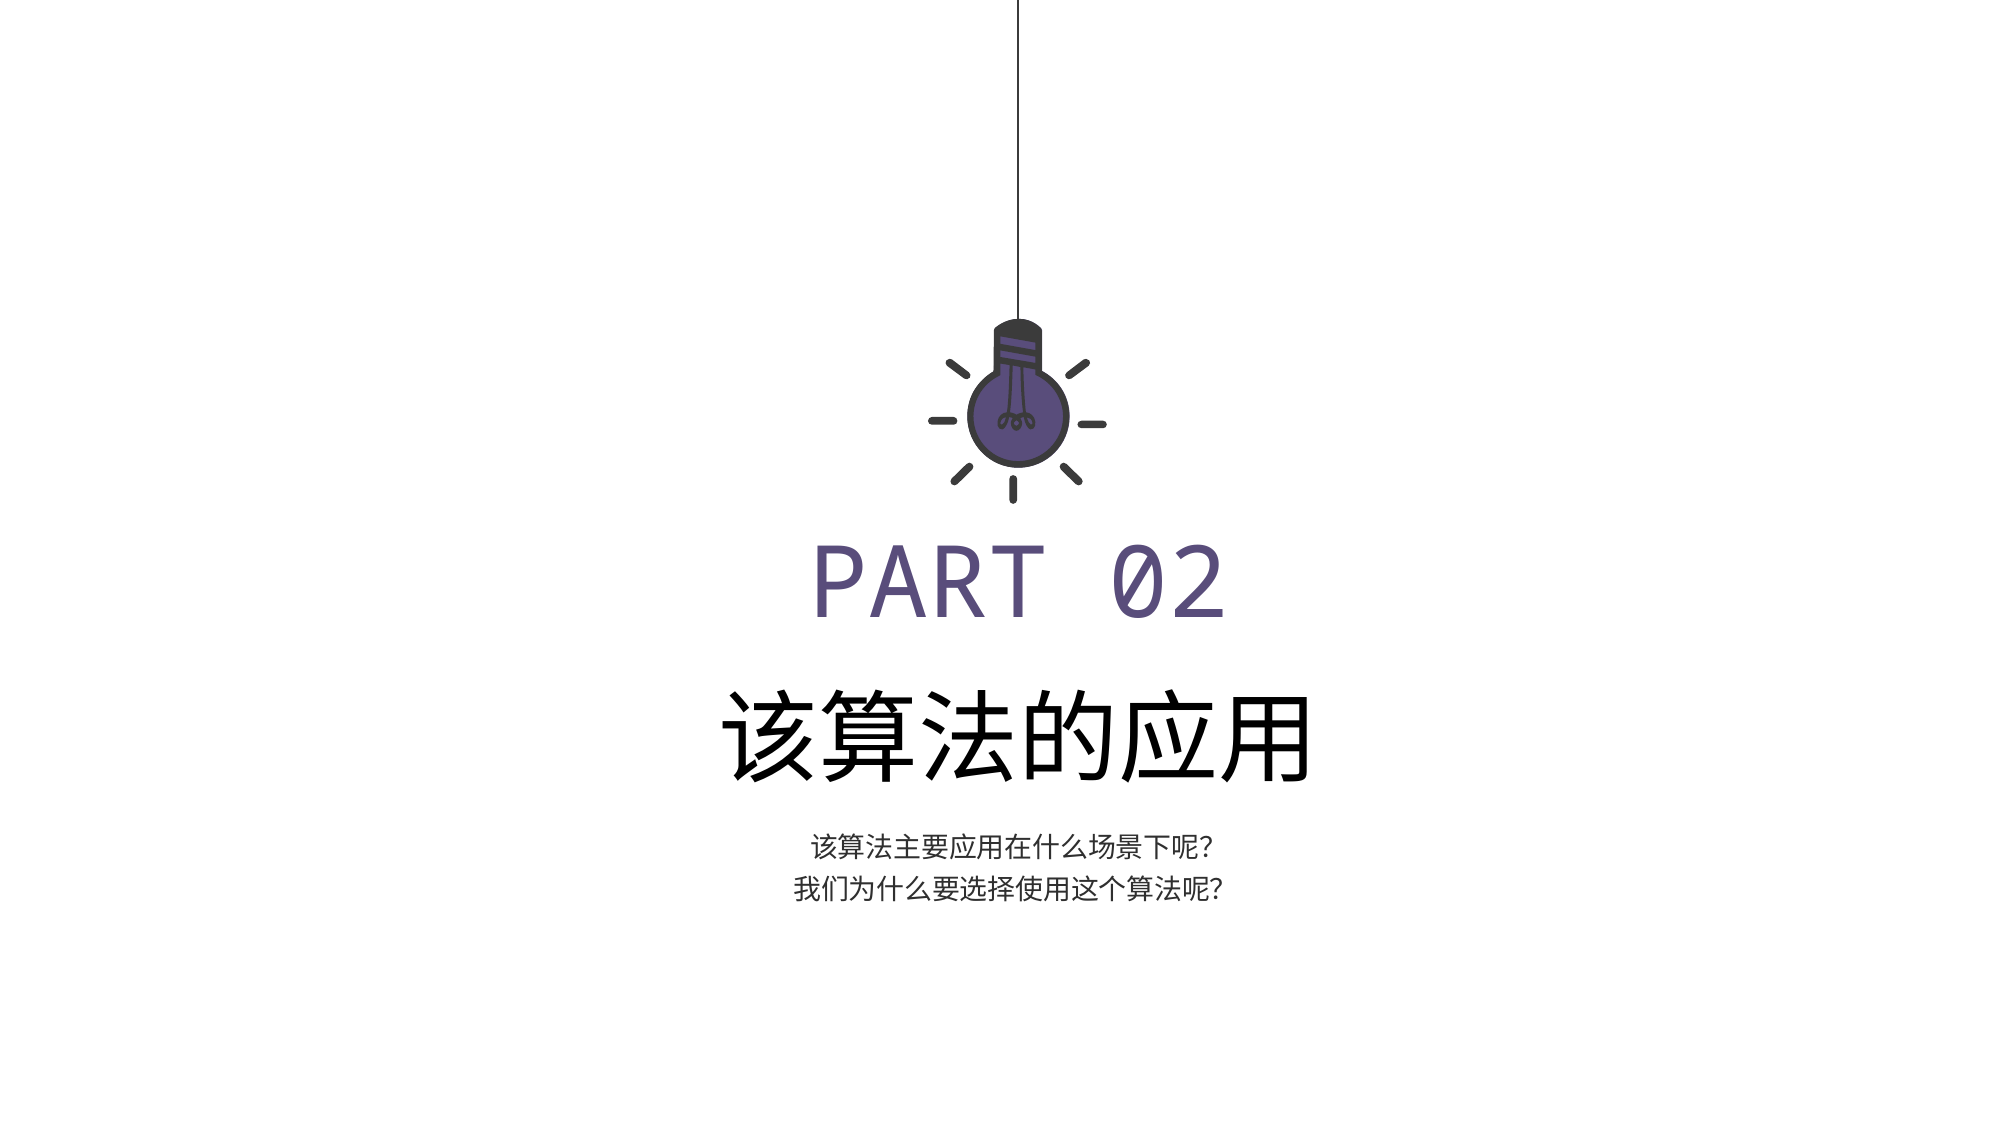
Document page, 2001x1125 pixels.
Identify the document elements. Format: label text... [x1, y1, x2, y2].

text_box 该算法的应用 [450, 667, 1587, 803]
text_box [927, 0, 1107, 504]
text_box PART 02 [662, 509, 1375, 645]
text_box 该算法主要应用在什么场景下呢？ 我们为什么要选择使用这个算法呢？ [596, 814, 1441, 913]
